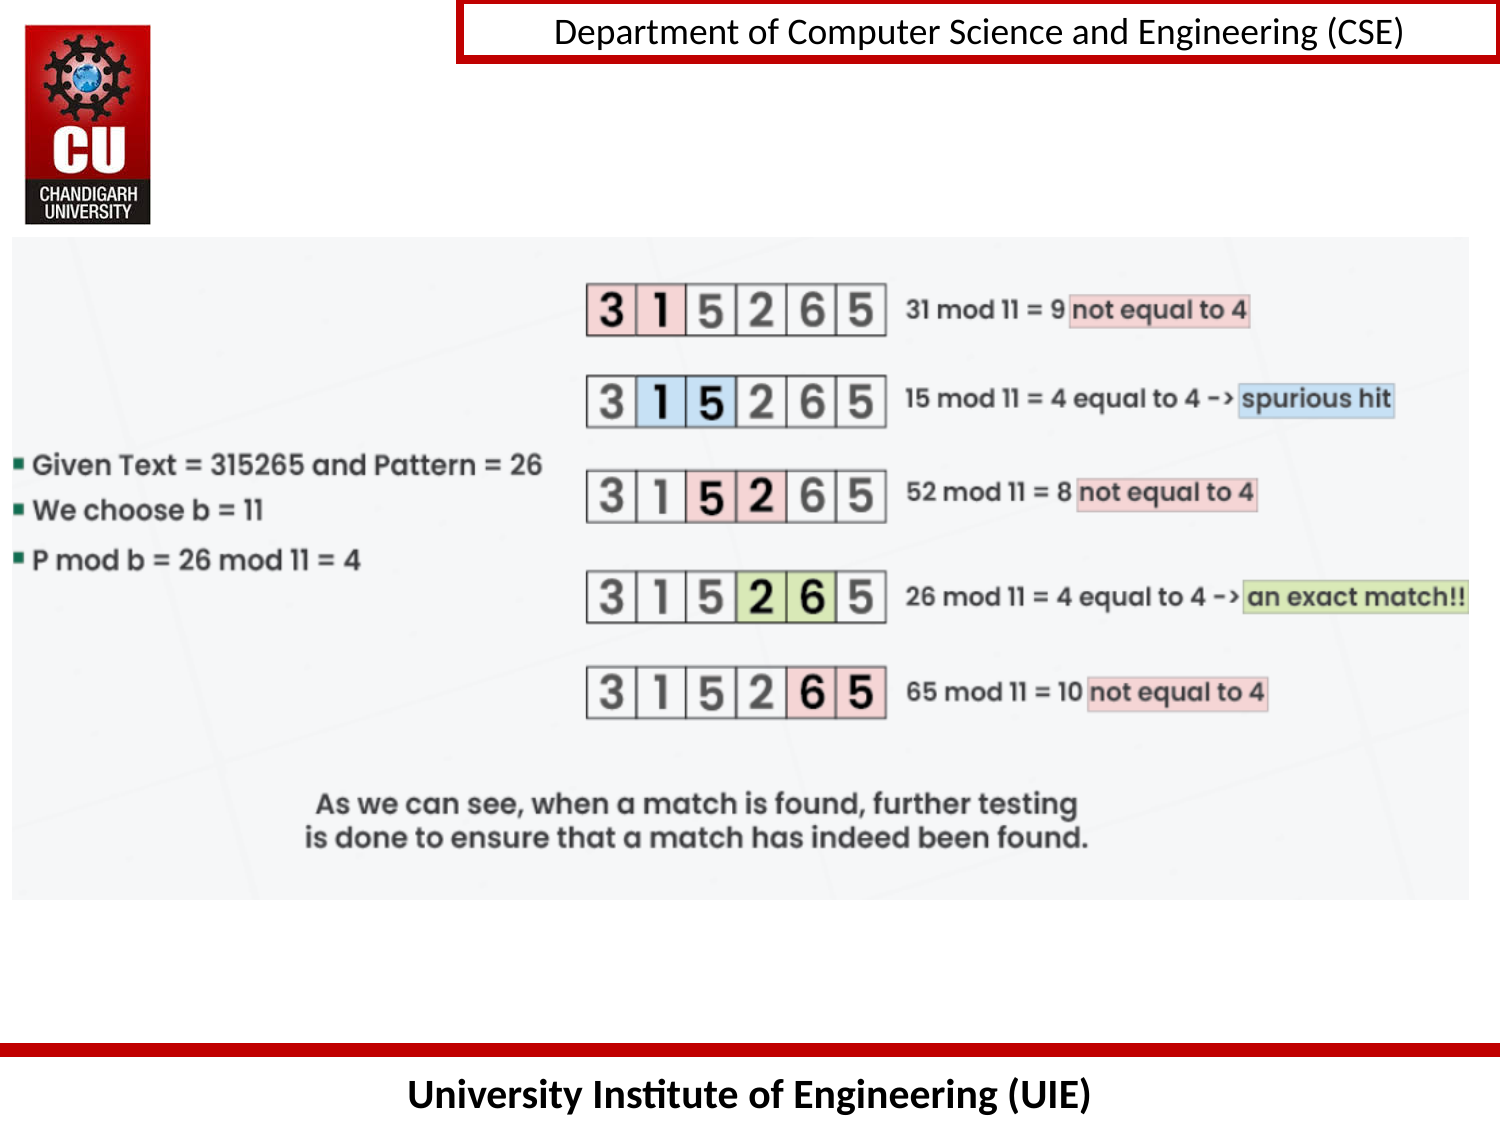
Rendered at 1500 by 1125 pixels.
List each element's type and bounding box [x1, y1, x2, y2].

picture [12, 237, 1469, 901]
picture [24, 24, 151, 225]
